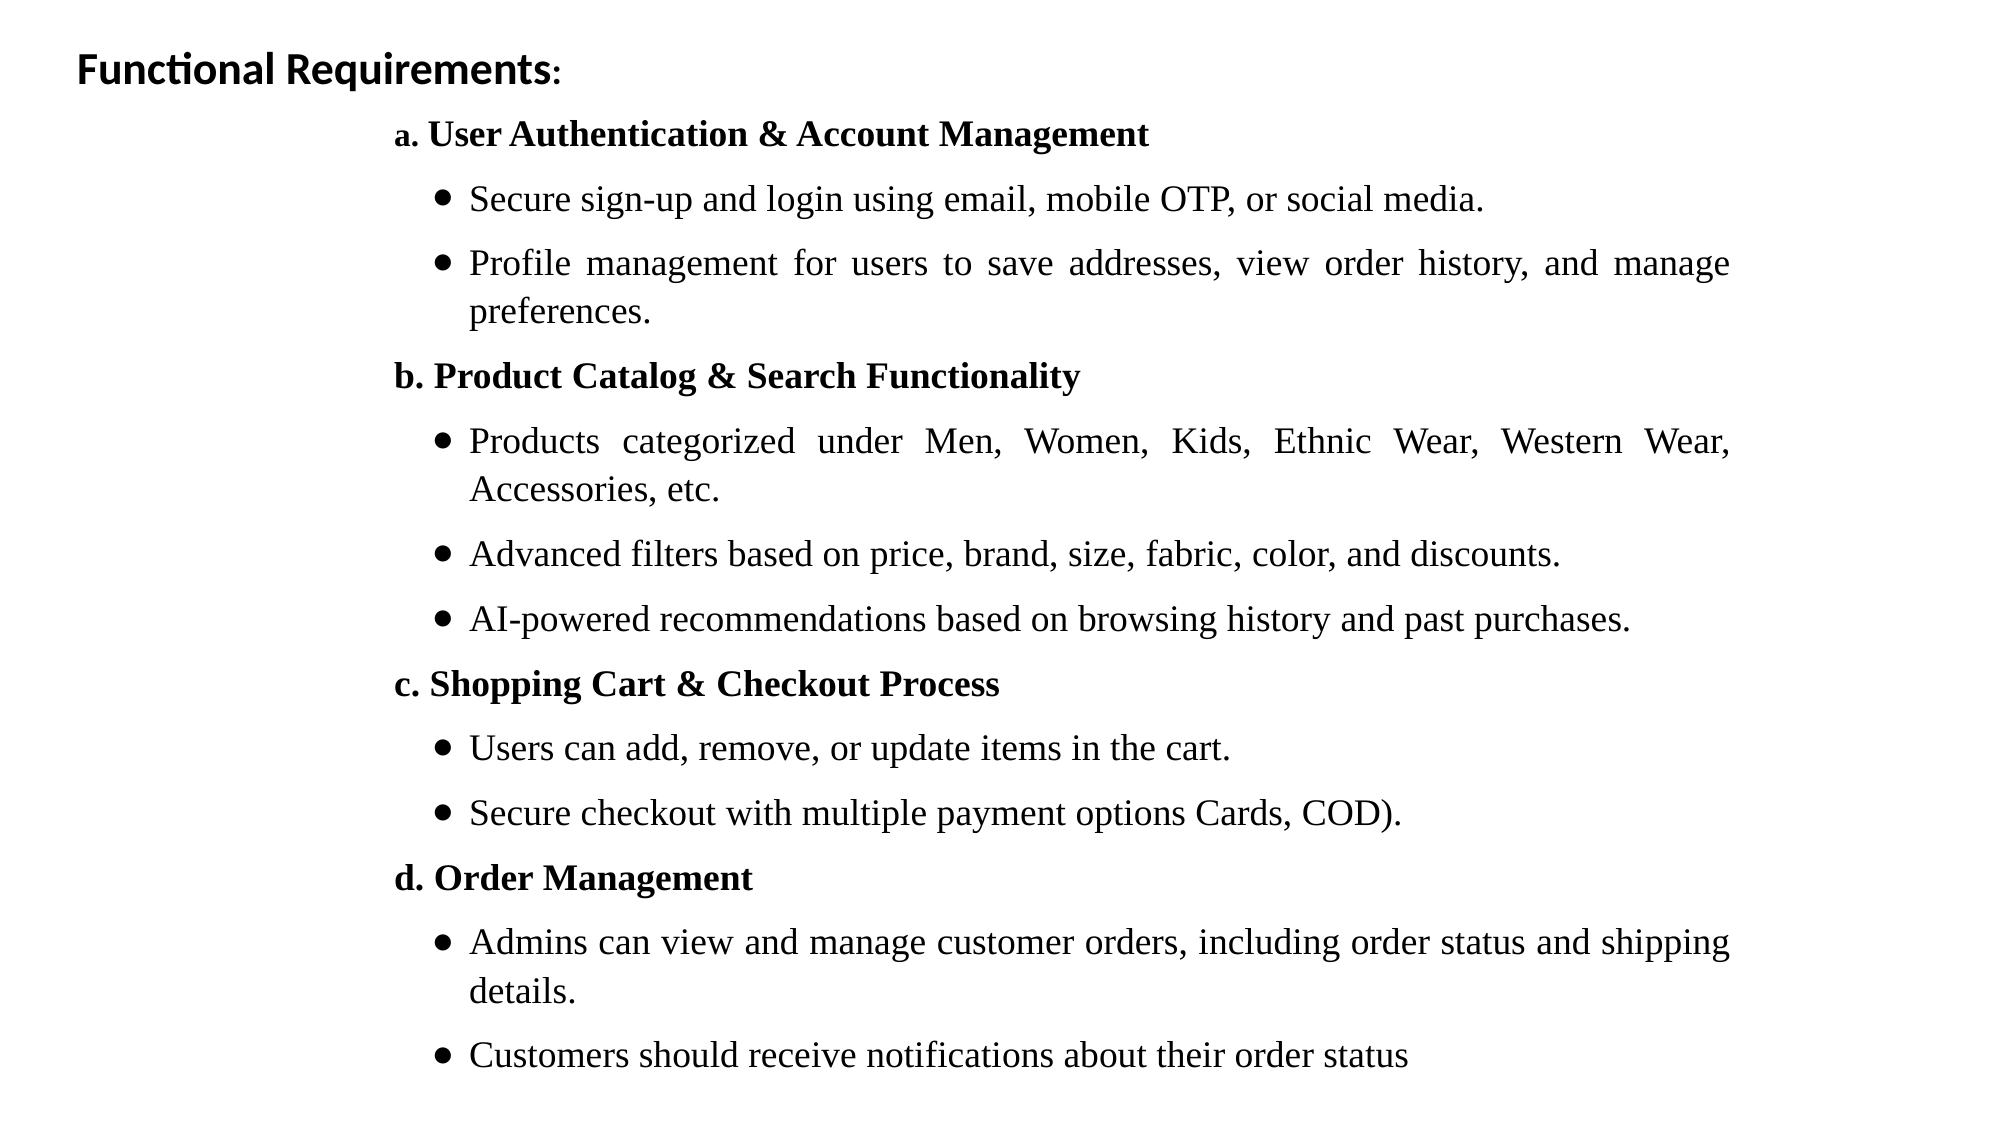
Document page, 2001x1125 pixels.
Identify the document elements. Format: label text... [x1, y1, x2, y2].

text_box Functional Requirements: [62, 22, 577, 101]
text_box a. User Authentication & Account Management Secure sign-up and login using email, mobile OTP, or social media. Profile management for users to save addresses, view order history, and manage preferences. b. Product Catalog & Search Functionality Products categorized under Men, Women, Kids, Ethnic Wear, Western Wear, Accessories, etc. Advanced filters based on price, brand, size, fabric, color, and discounts. AI-powered recommendations based on browsing history and past purchases. c. Shopping Cart & Checkout Process Users can add, remove, or update items in the cart. Secure checkout with multiple payment options Cards, COD). d. Order Management Admins can view and manage customer orders, including order status and shipping details. Customers should receive notifications about their order status [191, 98, 1747, 1083]
